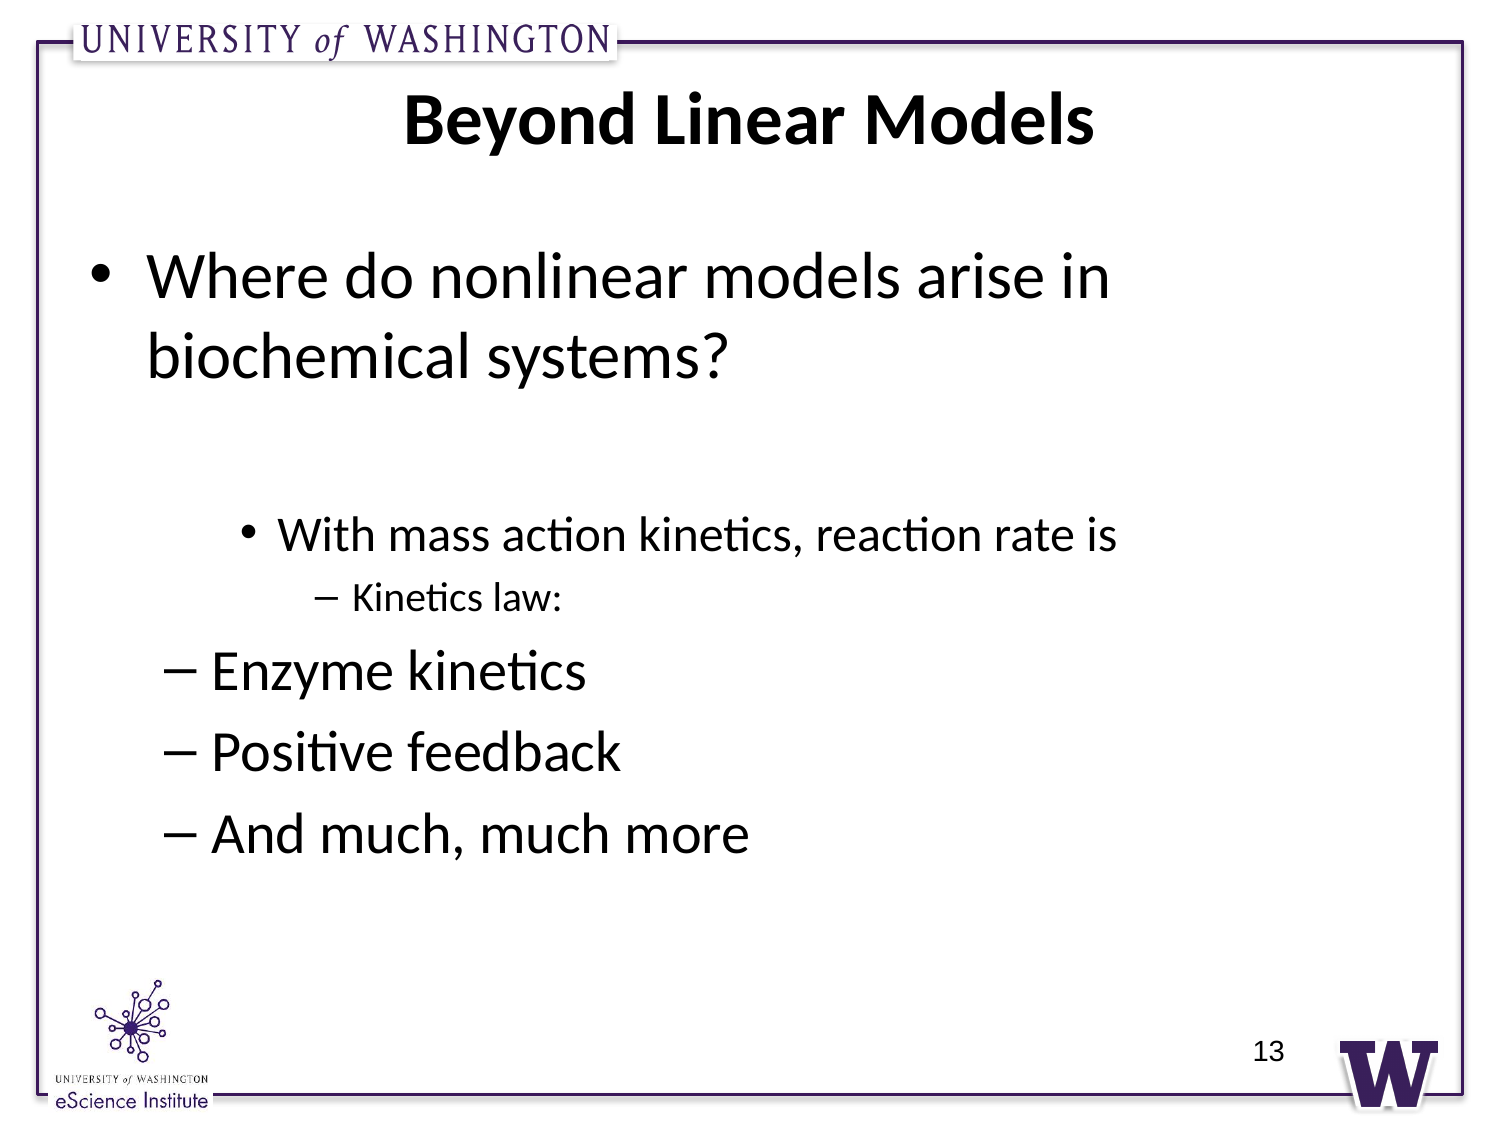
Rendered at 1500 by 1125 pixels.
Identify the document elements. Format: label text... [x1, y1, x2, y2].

picture [48, 978, 213, 1113]
picture [1340, 1041, 1438, 1107]
title Beyond Linear Models [75, 62, 1425, 200]
picture [81, 24, 609, 61]
slide_number 13 [1237, 1025, 1325, 1085]
